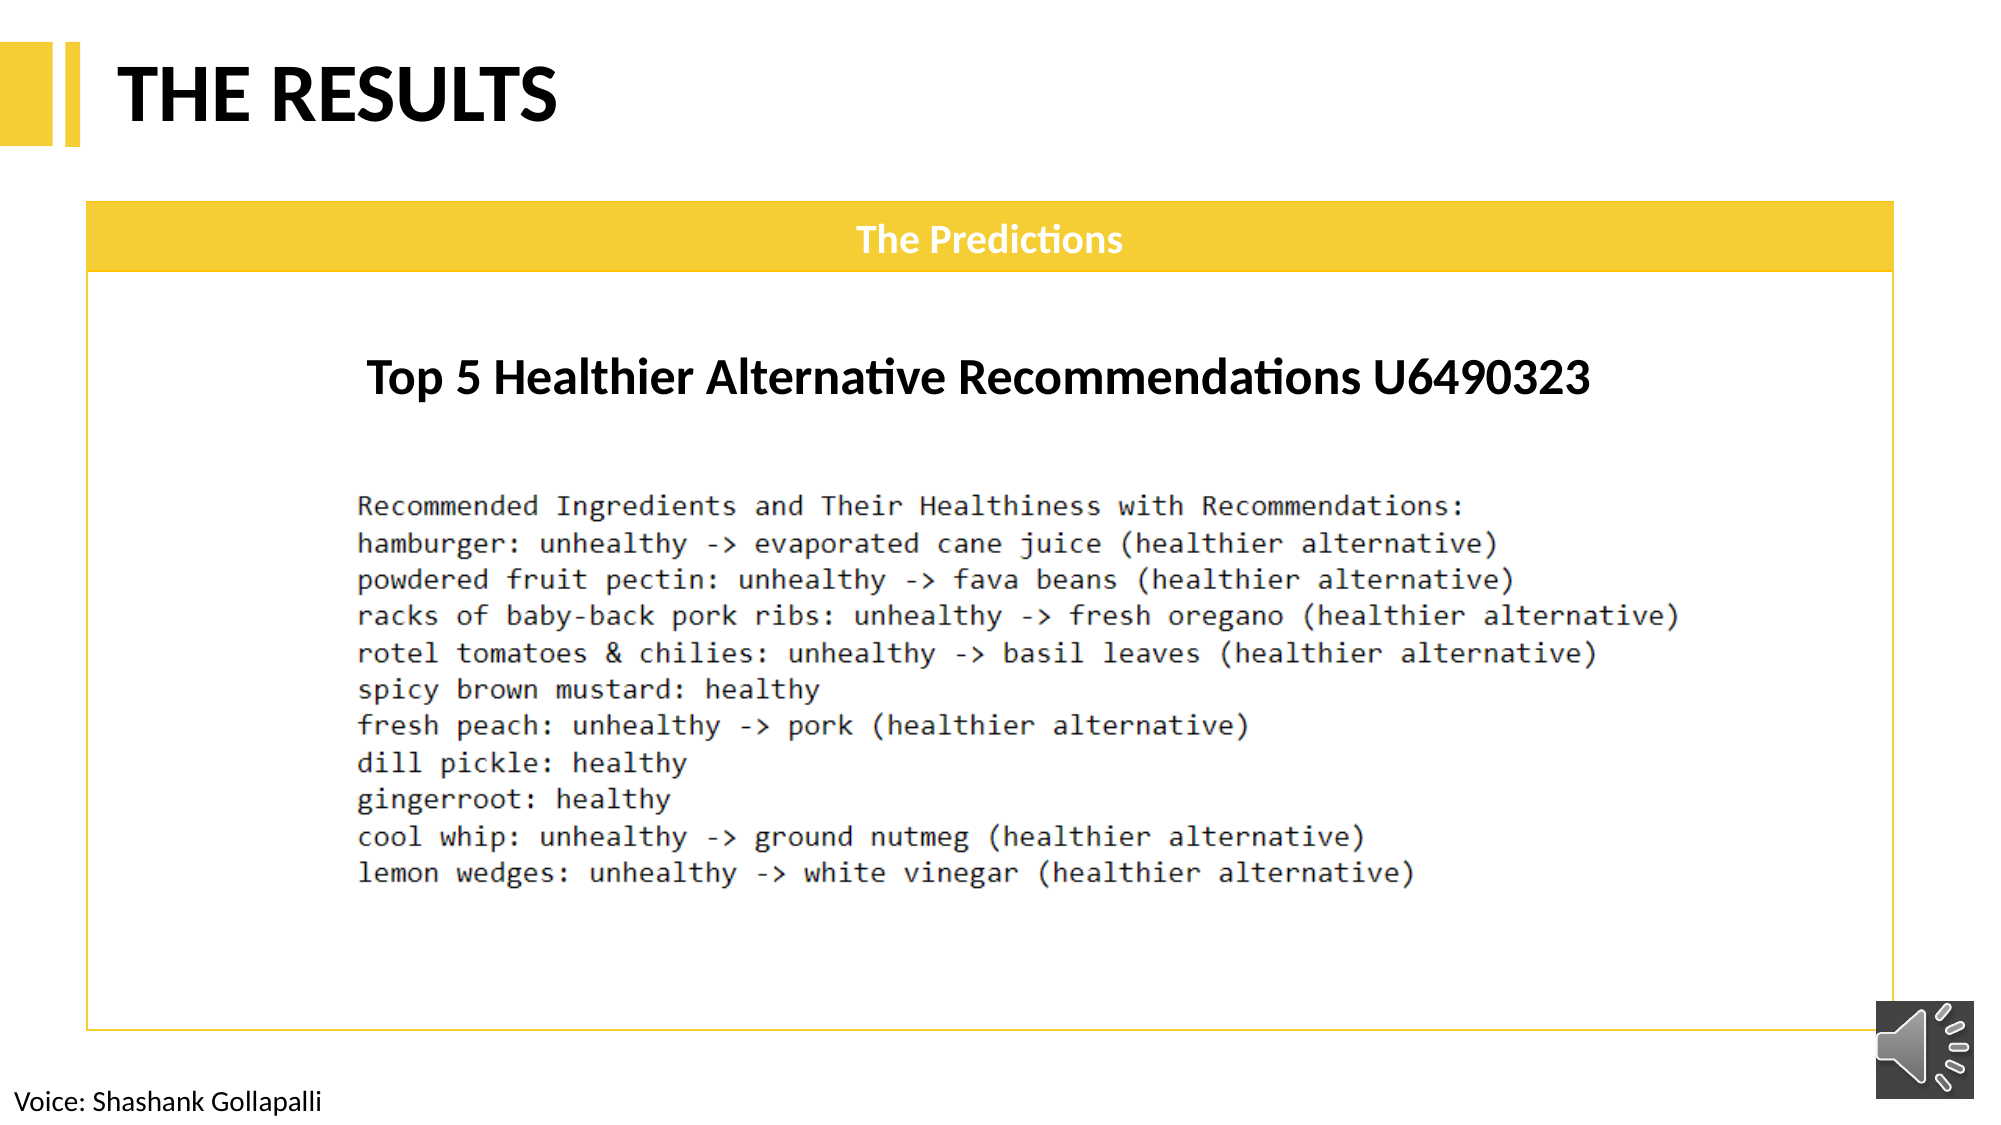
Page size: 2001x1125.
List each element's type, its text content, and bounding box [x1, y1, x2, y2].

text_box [0, 41, 81, 147]
picture [1874, 999, 1975, 1100]
picture [351, 484, 1715, 901]
text_box THE RESULTS [102, 41, 1909, 147]
text_box Voice: Shashank Gollapalli [0, 1074, 454, 1125]
text_box [86, 202, 1894, 1031]
